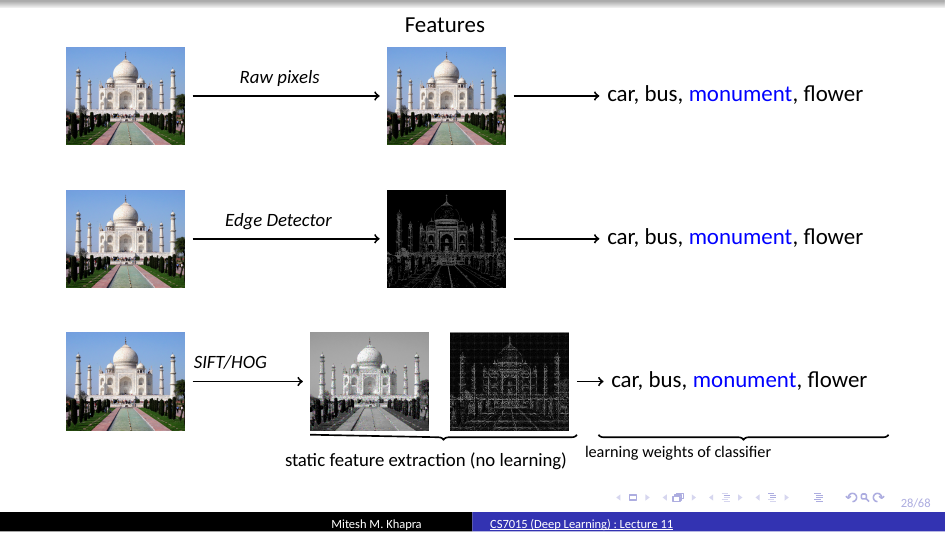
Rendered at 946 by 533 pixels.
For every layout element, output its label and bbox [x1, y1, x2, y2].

picture [387, 47, 506, 145]
text_box [513, 234, 599, 244]
text_box [237, 63, 335, 88]
picture [0, 0, 945, 8]
text_box [513, 91, 599, 101]
text_box [605, 219, 879, 250]
picture [66, 332, 185, 431]
text_box [192, 91, 380, 101]
title [402, 8, 491, 47]
text_box [898, 493, 941, 510]
text_box [223, 205, 349, 231]
text_box [605, 76, 879, 107]
picture [66, 47, 185, 145]
text_box [0, 511, 946, 532]
text_box [192, 234, 380, 244]
text_box [191, 332, 889, 472]
picture [387, 189, 506, 288]
picture [66, 189, 185, 288]
